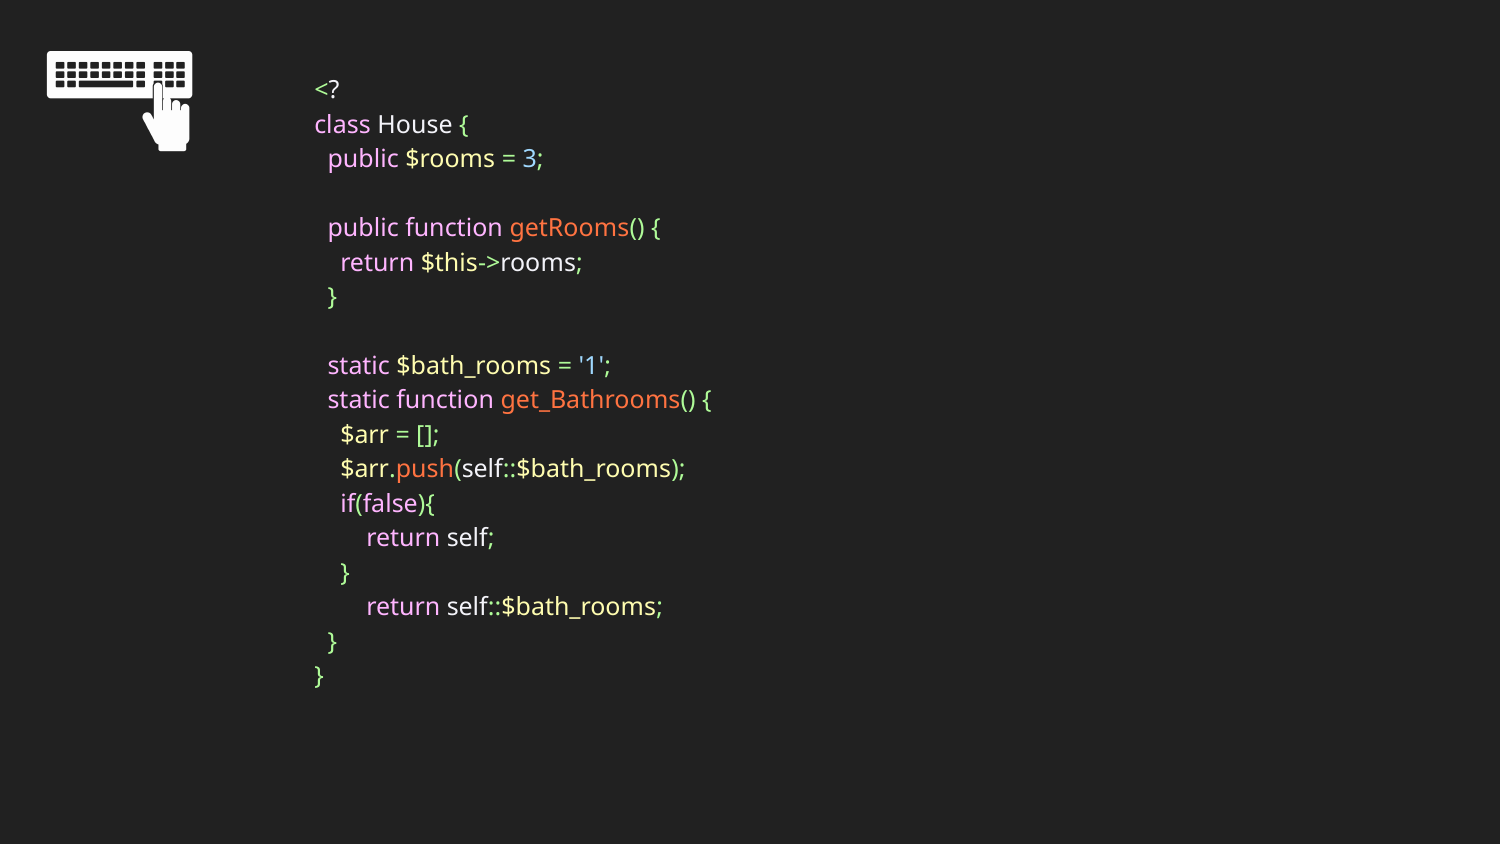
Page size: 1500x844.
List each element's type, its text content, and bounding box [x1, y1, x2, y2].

title <? class House { public $rooms = 3; public function getRooms() { return $this->rooms; } static $bath_rooms = '1'; static function get_Bathrooms() { $arr = []; $arr.push(self::$bath_rooms); if(false){ return self; } return self::$bath_rooms; } } [299, 54, 1361, 795]
picture [30, 0, 209, 175]
